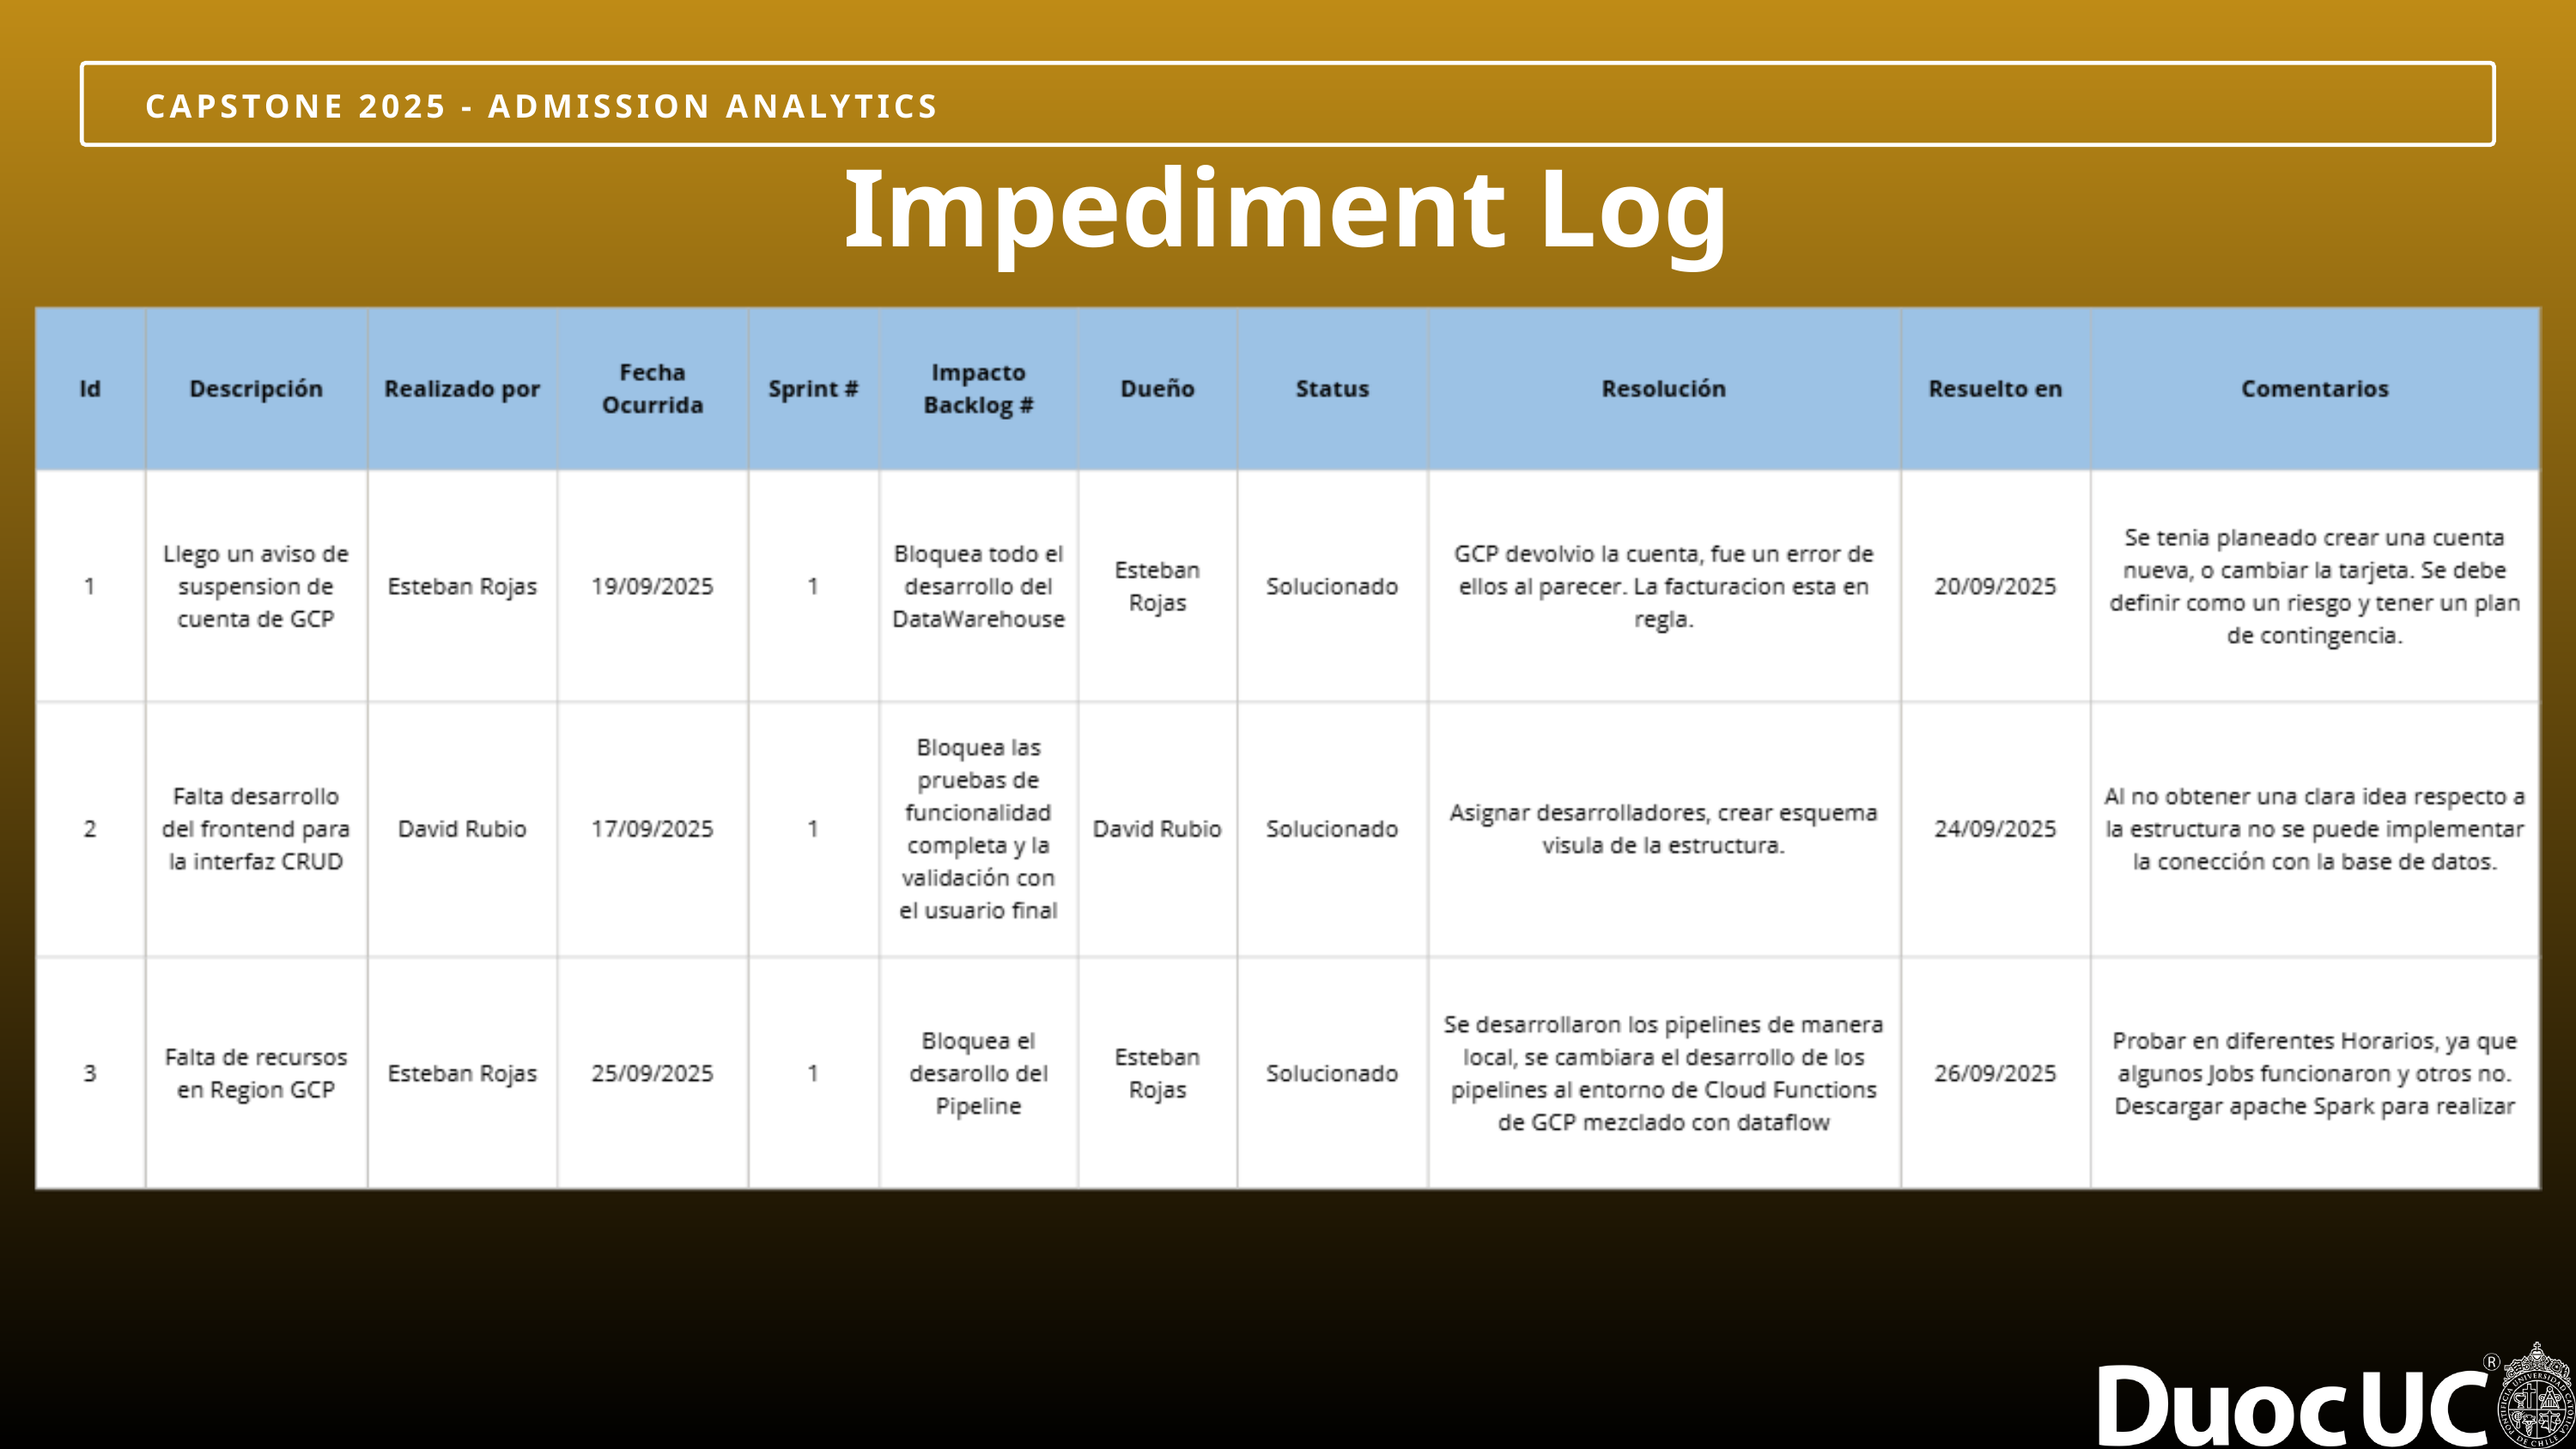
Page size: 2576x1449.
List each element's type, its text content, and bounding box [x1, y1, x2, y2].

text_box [82, 62, 2494, 145]
picture [33, 305, 2543, 1194]
text_box [2099, 1342, 2576, 1449]
text_box Impediment Log [643, 159, 1933, 269]
